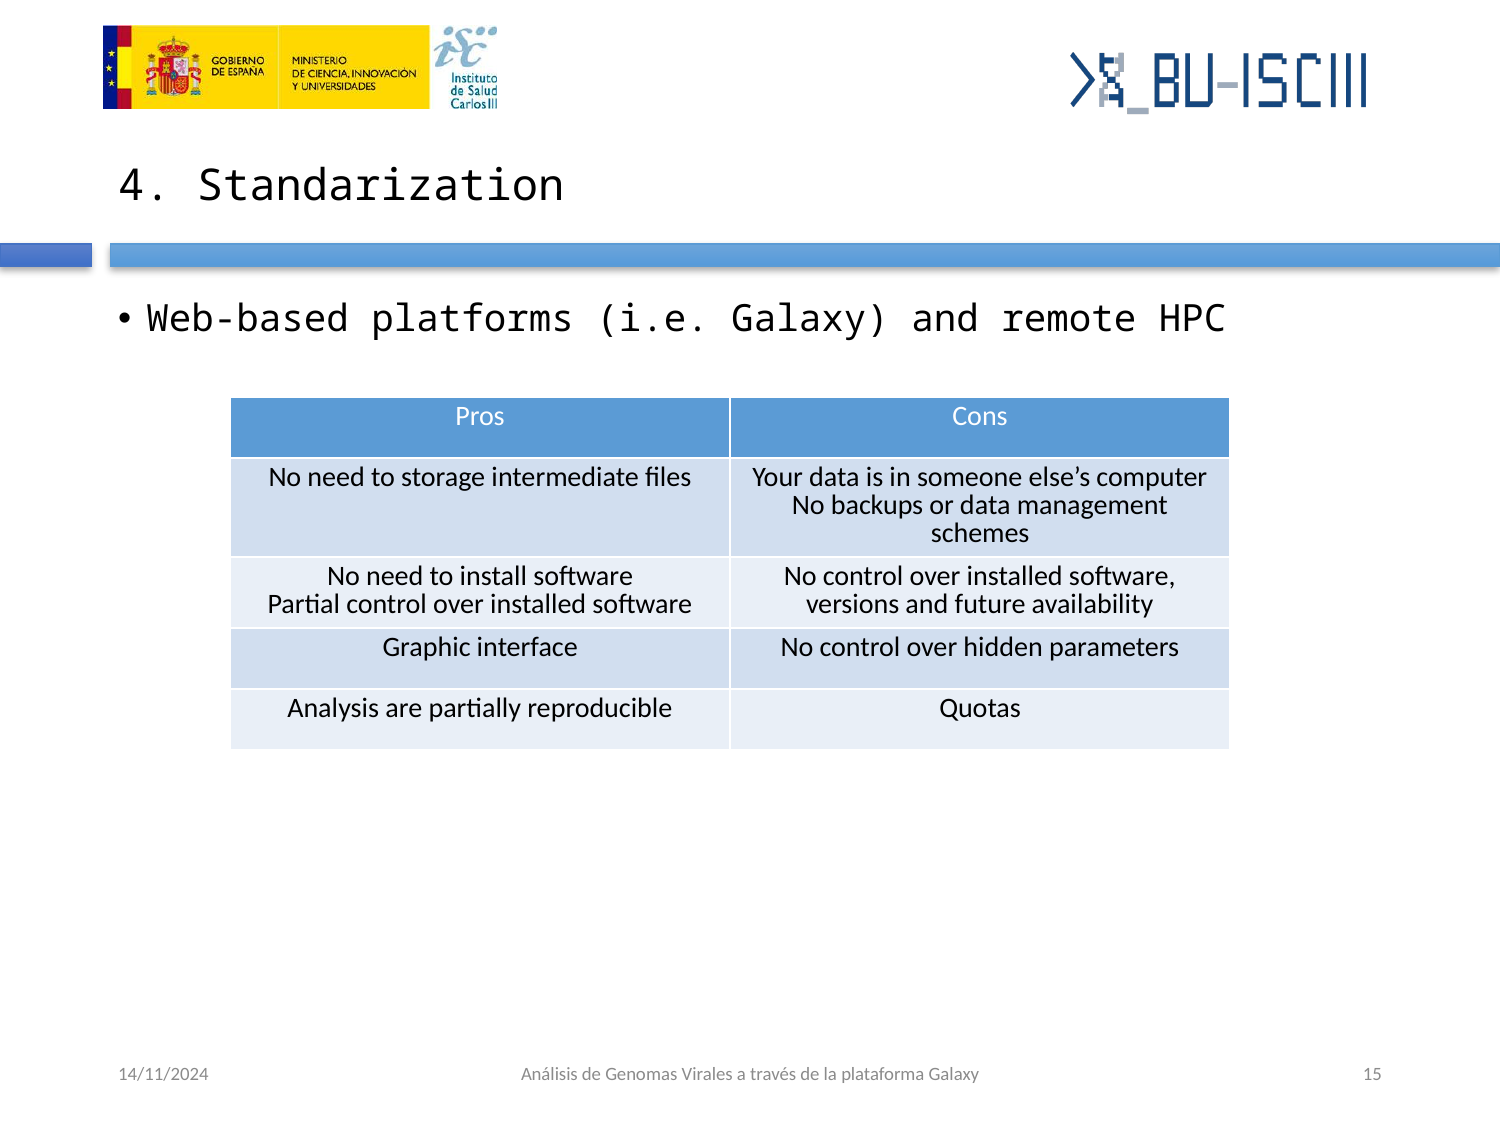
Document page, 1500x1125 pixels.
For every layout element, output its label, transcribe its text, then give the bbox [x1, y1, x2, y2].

picture [1059, 0, 1380, 114]
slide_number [103, 1042, 441, 1103]
picture [103, 25, 497, 109]
footer Análisis de Genomas Virales a través de la plataforma Galaxy [496, 1042, 1004, 1103]
table_cell No control over installed software, versions and future availability [731, 558, 1229, 627]
table_cell Quotas [731, 690, 1229, 749]
table_header Pros [231, 398, 729, 457]
table_cell No control over hidden parameters [731, 629, 1229, 688]
text_box 4. Standarization [103, 114, 1397, 257]
table_header Cons [731, 398, 1229, 457]
table_cell No need to install software Partial control over installed software [231, 558, 729, 627]
list Web-based platforms (i.e. Galaxy) and remote HPC [103, 291, 1397, 1021]
table_cell Analysis are partially reproducible [231, 690, 729, 749]
table_cell Your data is in someone else’s computer No backups or data management schemes [731, 459, 1229, 556]
slide_number ‹#› [1059, 1042, 1397, 1103]
table_cell Graphic interface [231, 629, 729, 688]
table_cell No need to storage intermediate files [231, 459, 729, 556]
